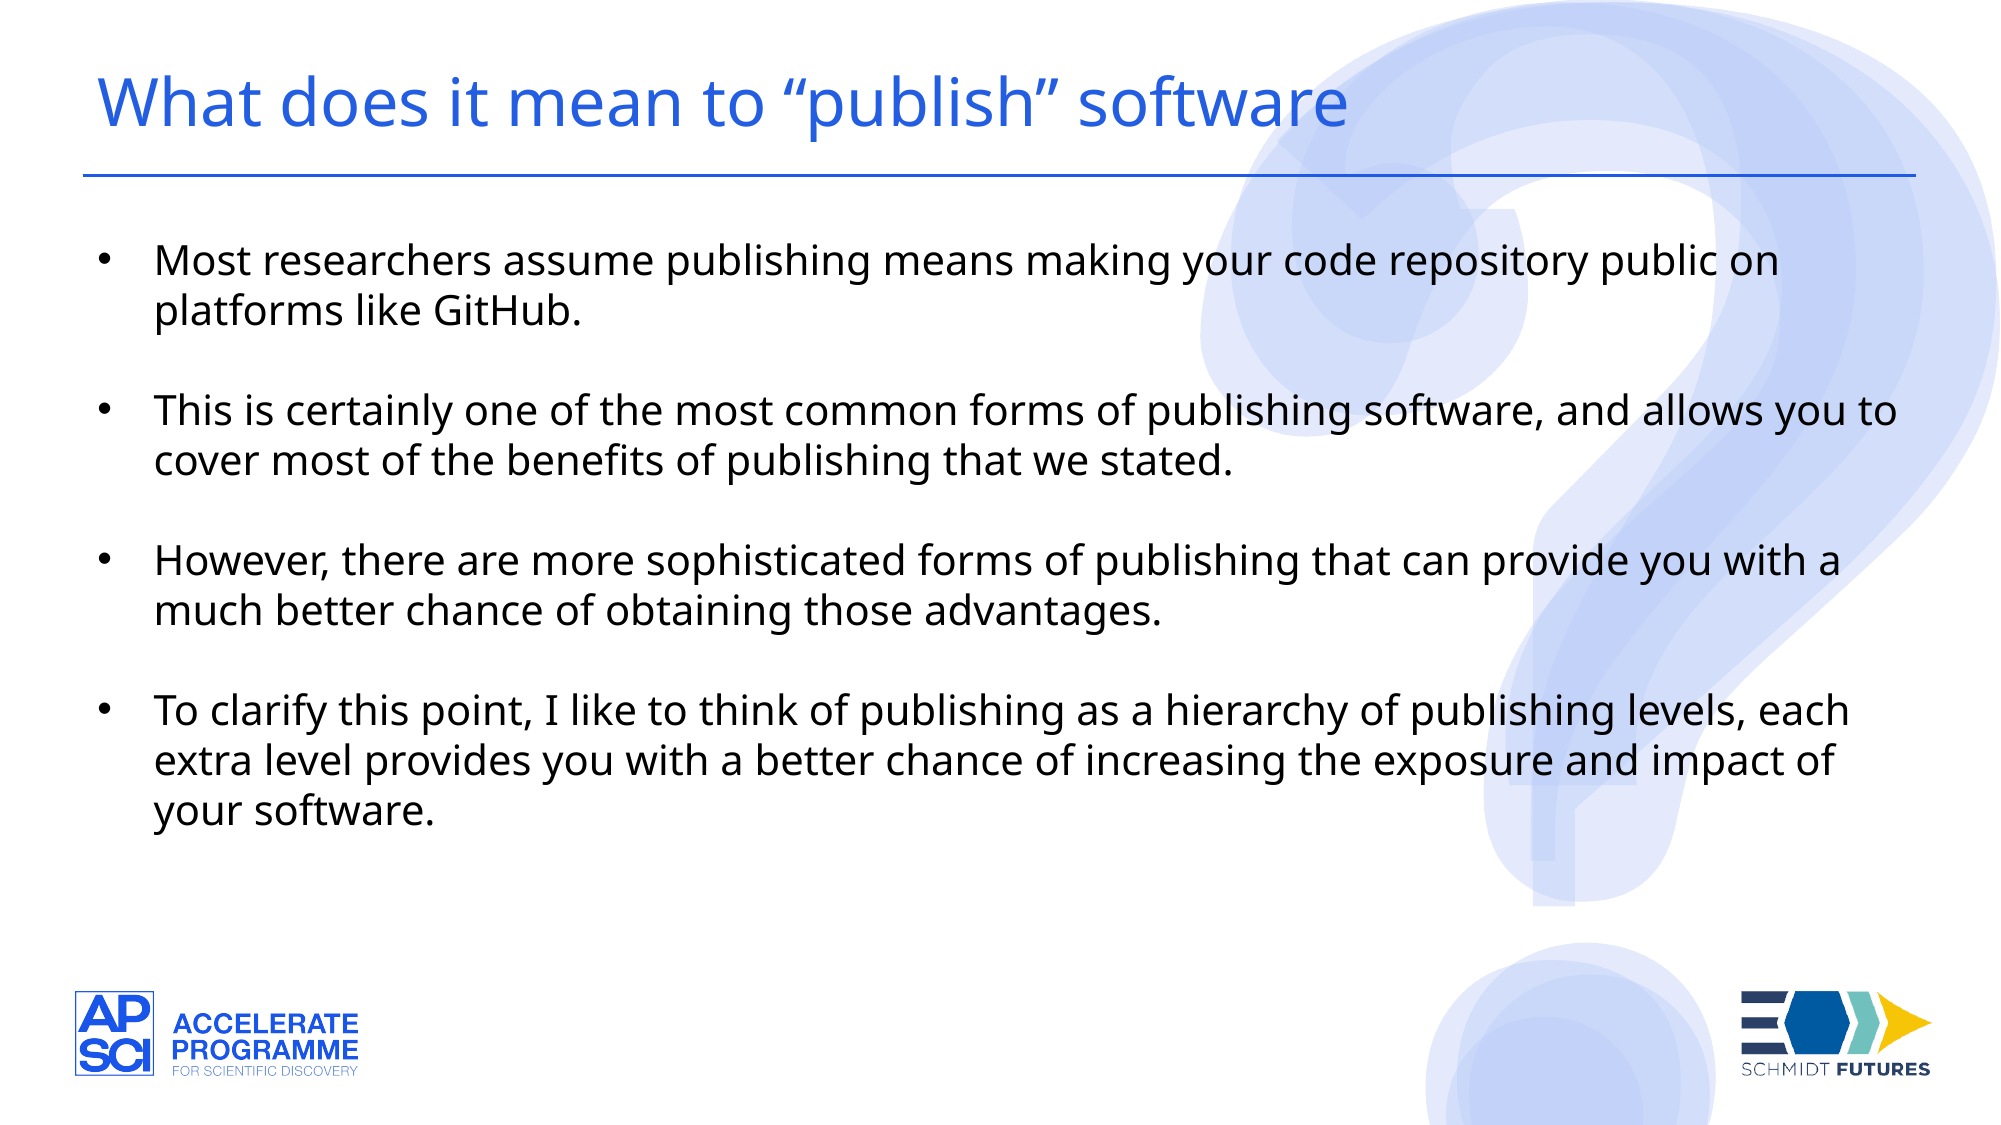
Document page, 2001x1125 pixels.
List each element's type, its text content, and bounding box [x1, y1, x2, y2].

picture [75, 991, 358, 1076]
picture [1741, 991, 1933, 1076]
text_box Most researchers assume publishing means making your code repository public on platforms like GitHub. This is certainly one of the most common forms of publishing software, and allows you to cover most of the benefits of publishing that we stated. However, there are more sophisticated forms of publishing that can provide you with a much better chance of obtaining those advantages. To clarify this point, I like to think of publishing as a hierarchy of publishing levels, each extra level provides you with a better chance of increasing the exposure and impact of your software. [82, 226, 1916, 842]
list What does it mean to “publish” software [82, 61, 1916, 166]
